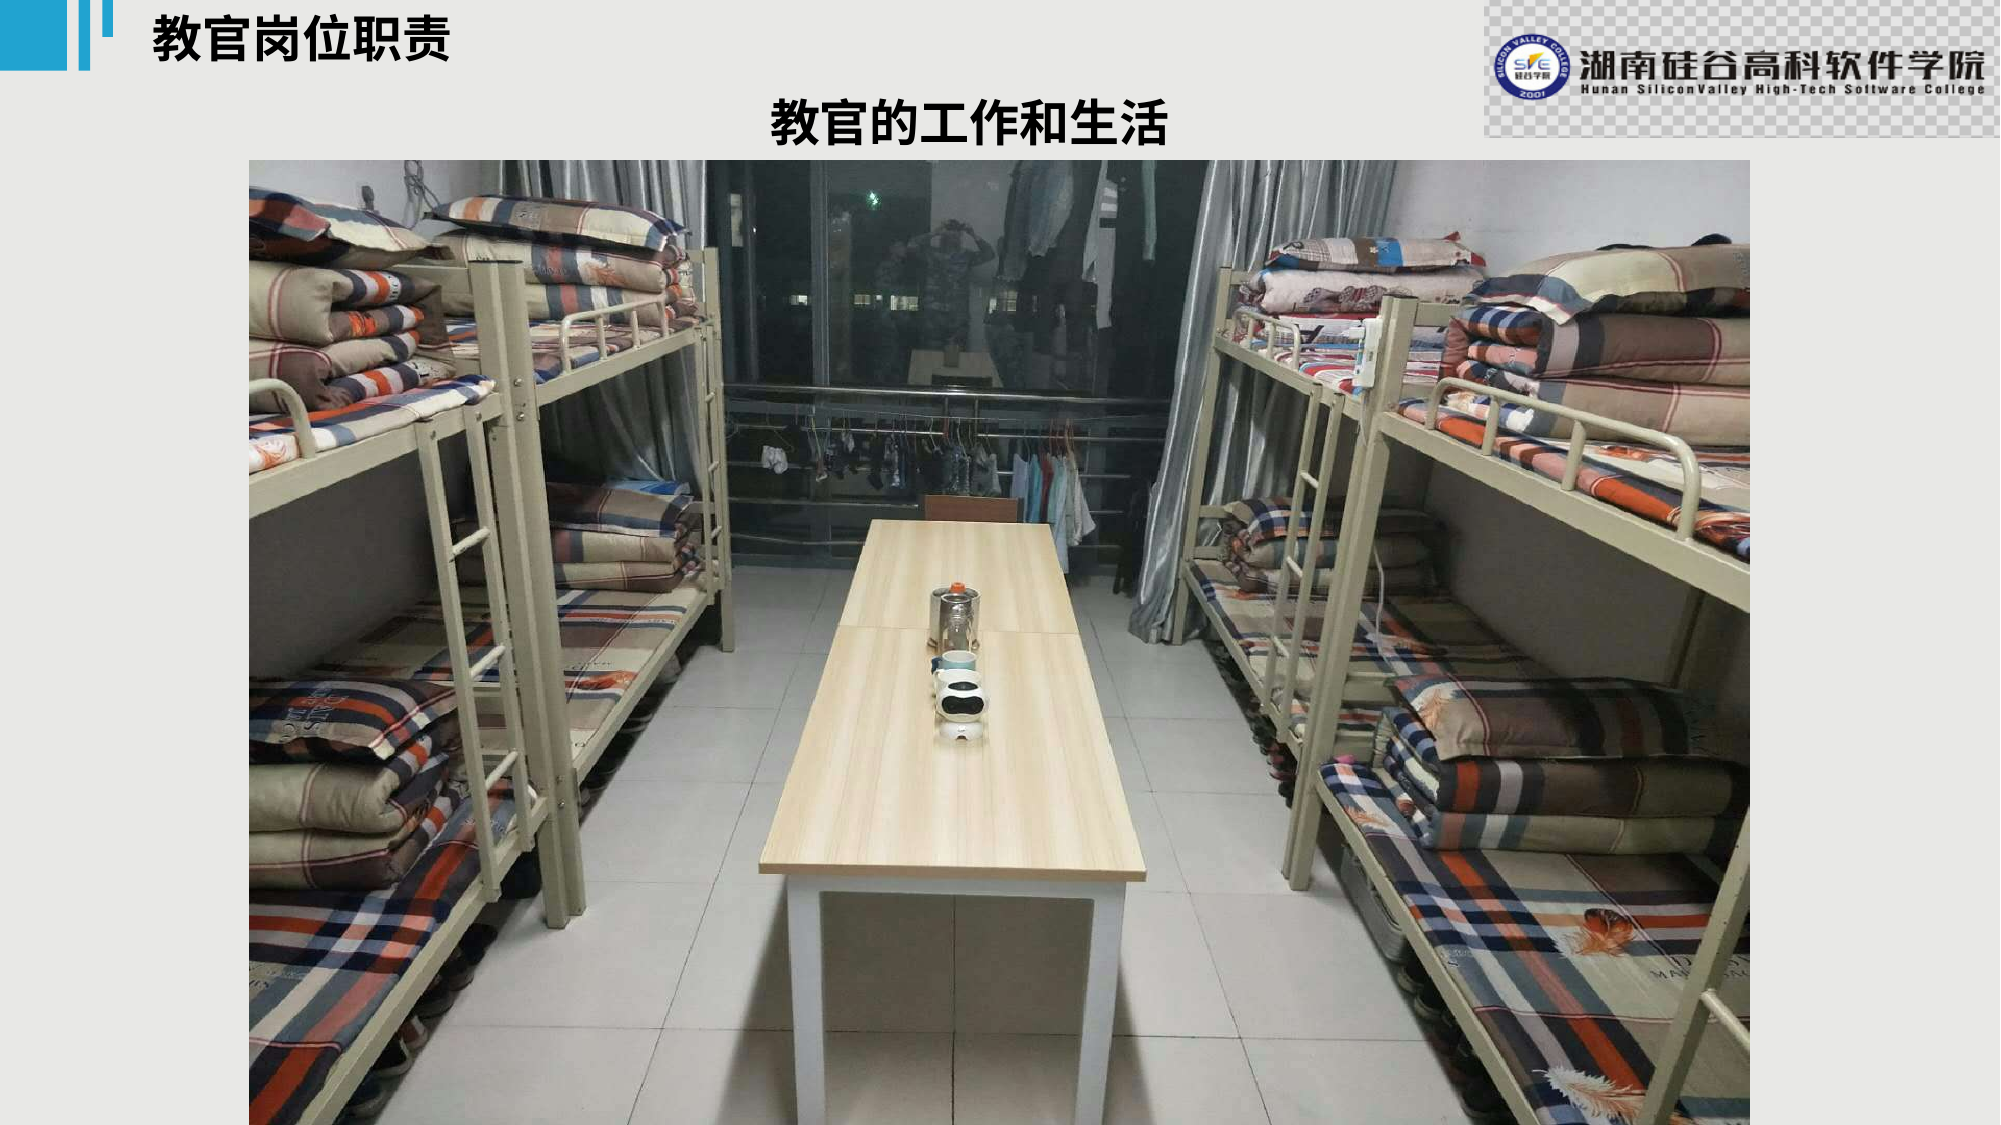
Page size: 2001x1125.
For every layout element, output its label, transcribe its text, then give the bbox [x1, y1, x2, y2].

picture [249, 160, 1751, 1125]
picture [1483, 0, 2000, 138]
text_box [0, 0, 69, 73]
text_box 教官岗位职责 [137, 0, 563, 75]
text_box [77, 0, 92, 73]
text_box [100, 0, 115, 39]
text_box 教官的工作和生活 [755, 66, 1185, 159]
